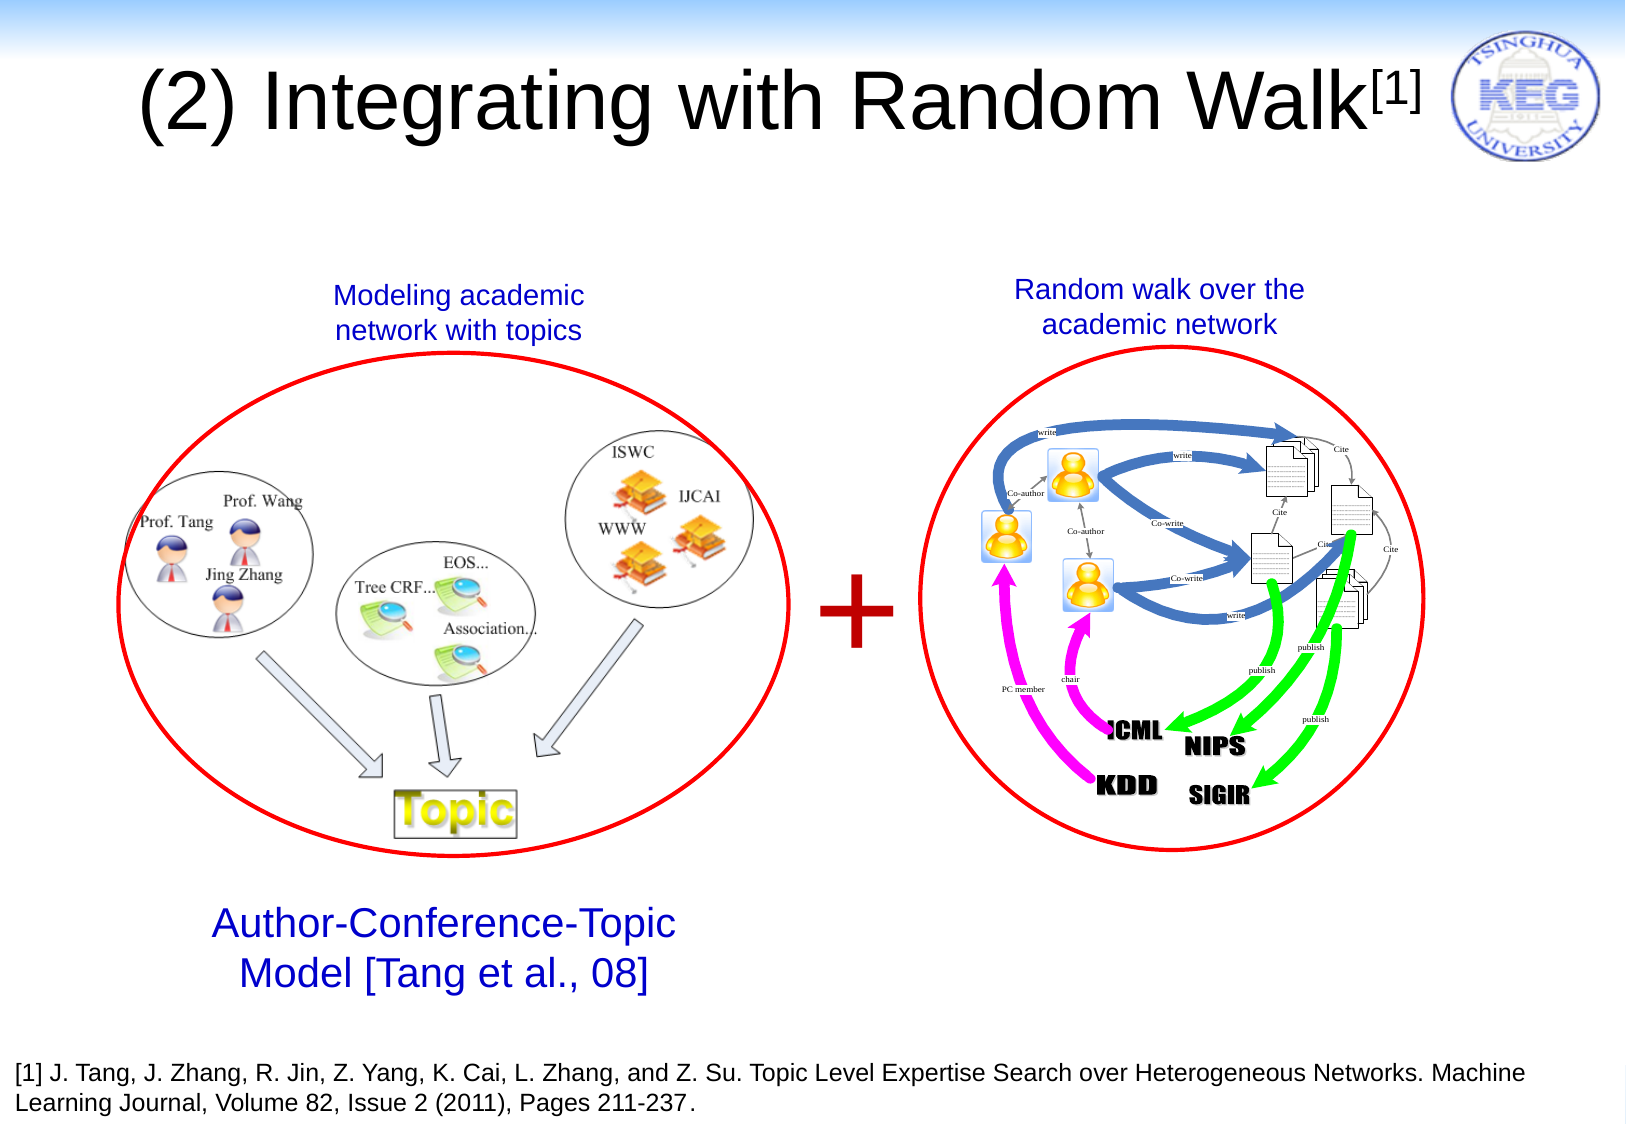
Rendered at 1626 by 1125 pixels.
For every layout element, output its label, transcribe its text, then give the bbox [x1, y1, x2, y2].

text_box [758, 499, 789, 710]
text_box [1405, 504, 1424, 693]
text_box [922, 443, 974, 754]
text_box [1045, 816, 1299, 850]
picture [1450, 30, 1604, 163]
text_box [364, 847, 542, 856]
text_box [213, 352, 694, 429]
title (2) Integrating with Random Walk[1] [21, 30, 1539, 162]
text_box + [792, 554, 922, 648]
text_box Random walk over the academic network [972, 261, 1348, 343]
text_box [979, 418, 1400, 808]
picture [124, 430, 754, 840]
text_box Author-Conference-Topic Model [Tang et al., 08] [163, 884, 725, 1008]
text_box [997, 346, 1347, 417]
text_box Modeling academic network with topics [301, 267, 617, 349]
text_box [1] J. Tang, J. Zhang, R. Jin, Z. Yang, K. Cai, L. Zhang, and Z. Su. Topic Level Expertise Search over Heterogeneous Networks. Machine Learning Journal, Volume 82, Issue 2 (2011), Pages 211-237. [0, 1049, 1625, 1125]
